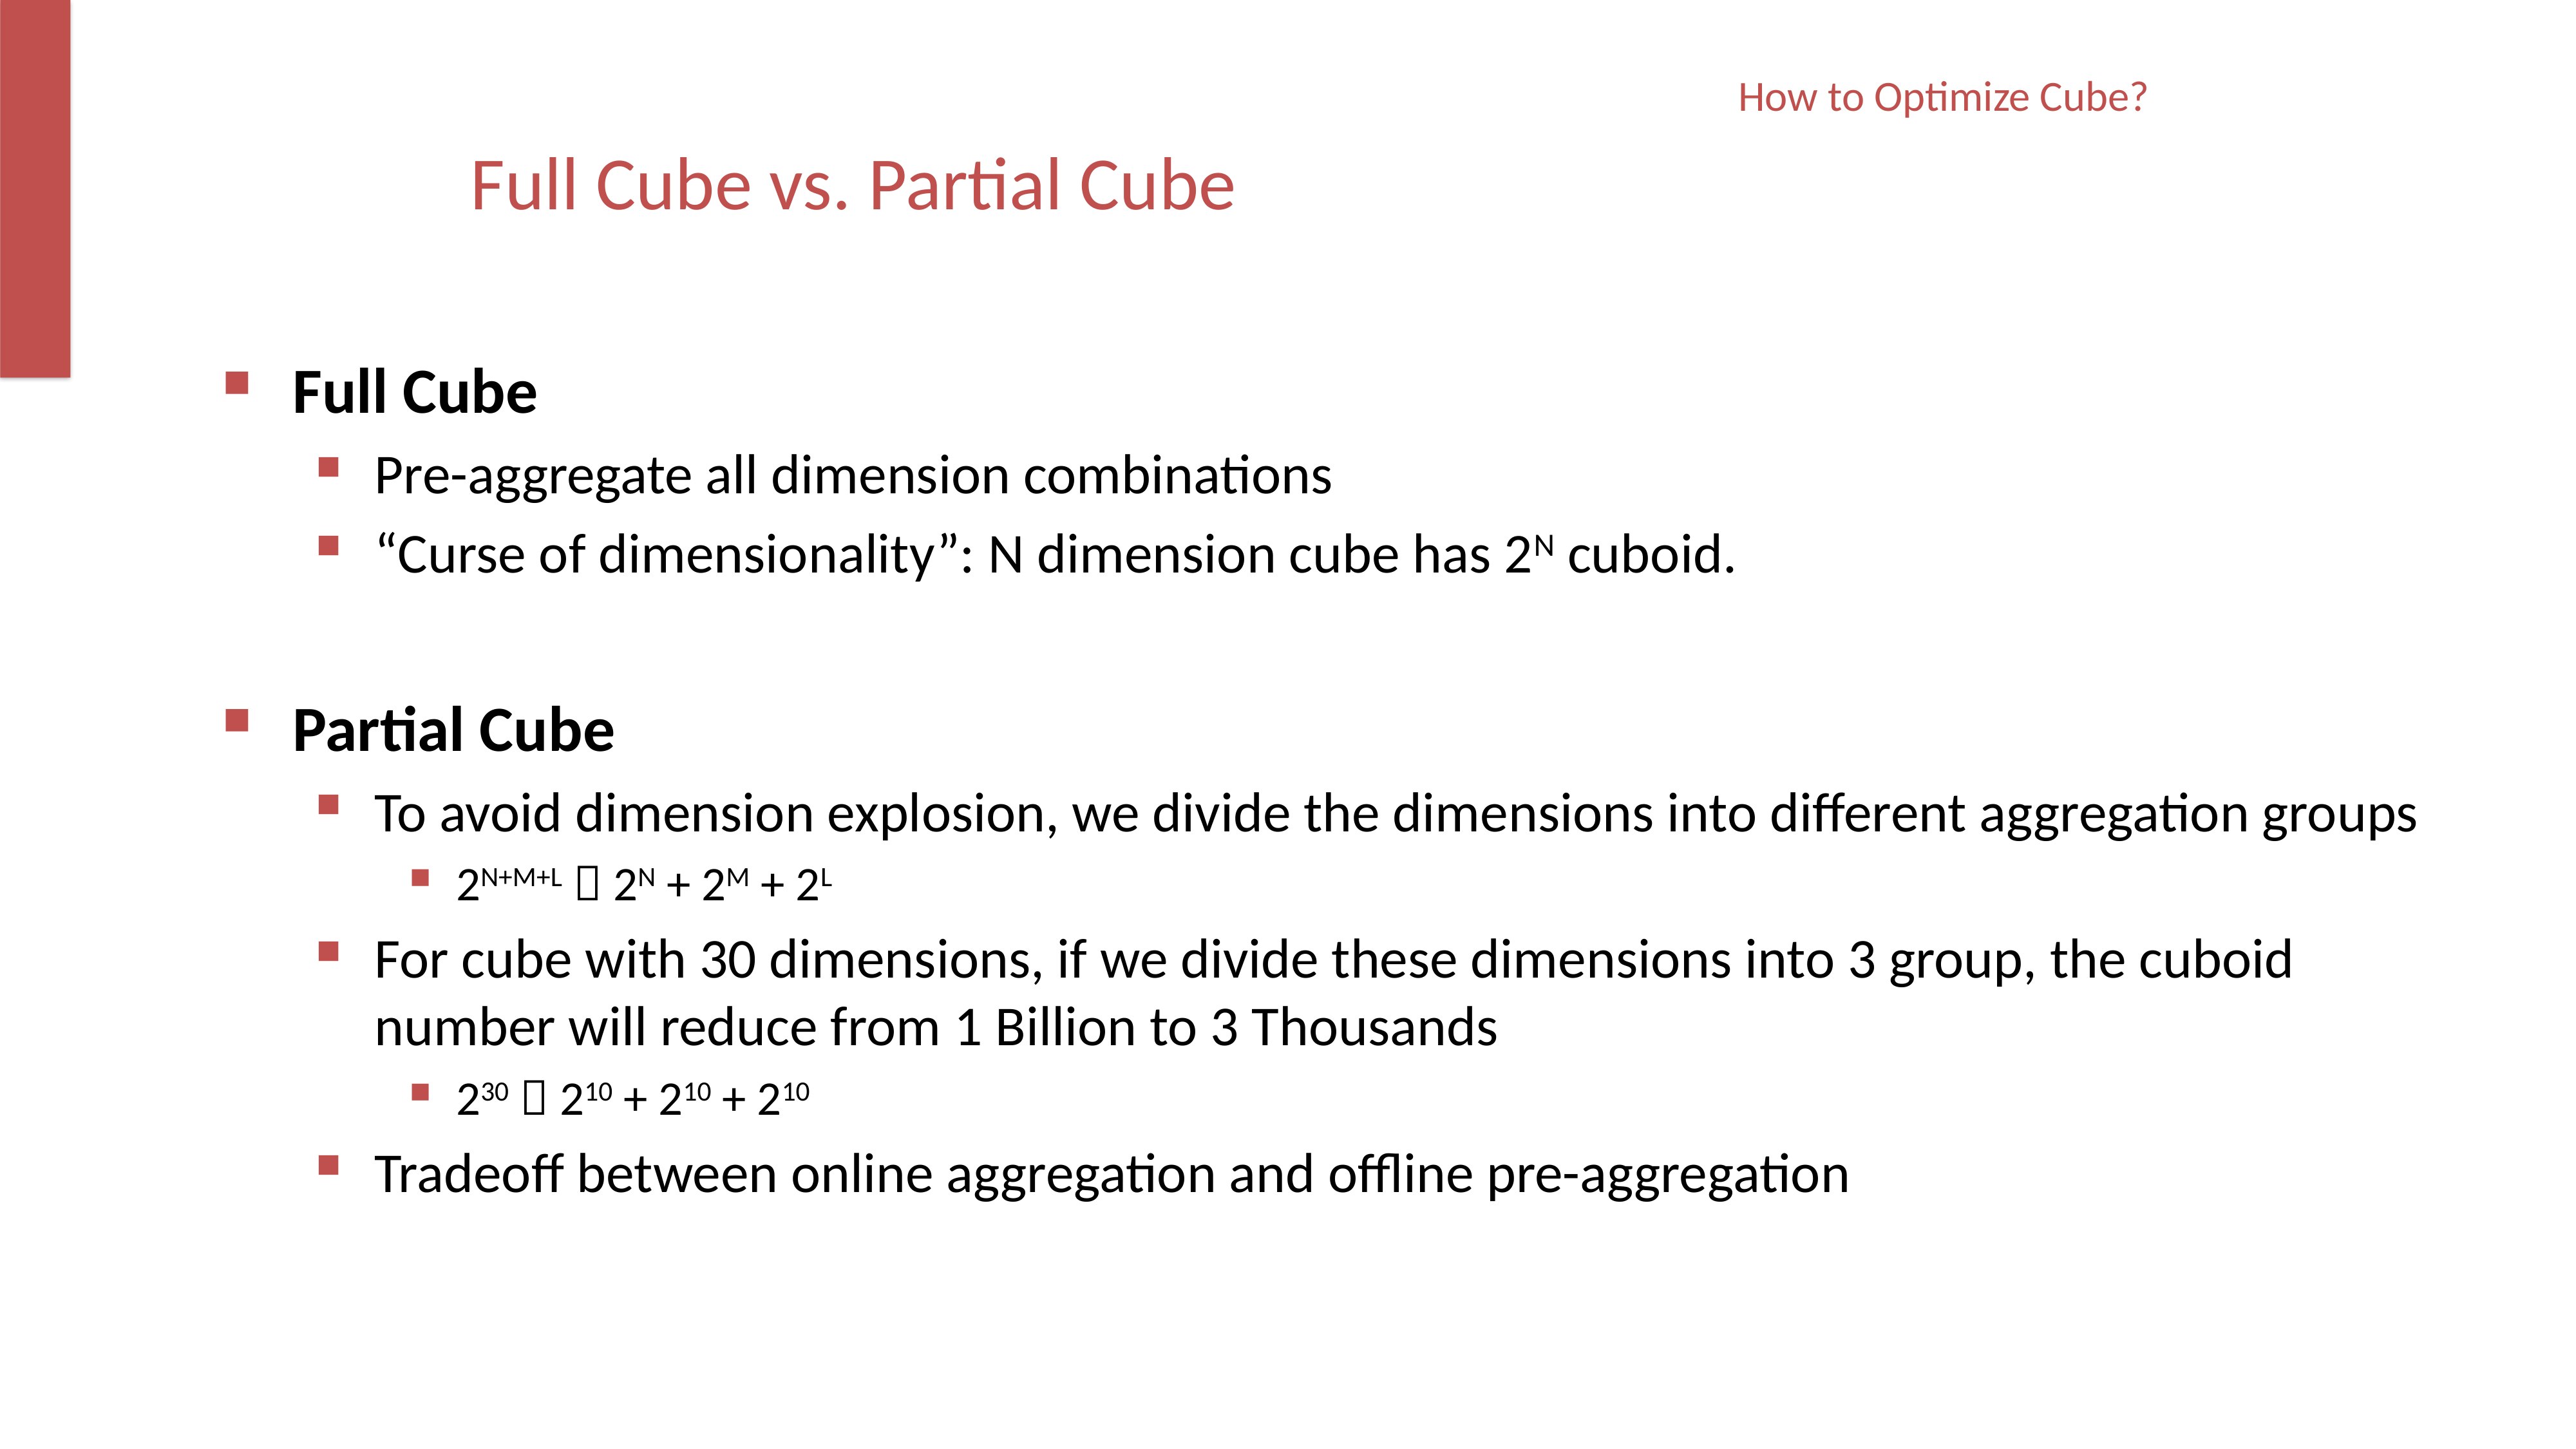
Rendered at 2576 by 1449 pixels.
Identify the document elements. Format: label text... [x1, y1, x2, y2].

list Full Cube Pre-aggregate all dimension combinations “Curse of dimensionality”: N dimension cube has 2N cuboid. Partial Cube To avoid dimension explosion, we divide the dimensions into different aggregation groups 2N+M+L  2N + 2M + 2L For cube with 30 dimensions, if we divide these dimensions into 3 group, the cuboid number will reduce from 1 Billion to 3 Thousands 230  210 + 210 + 210 Tradeoff between online aggregation and offline pre-aggregation [213, 344, 2445, 1227]
list How to Optimize Cube? Full Cube vs. Partial Cube [460, 55, 2160, 238]
